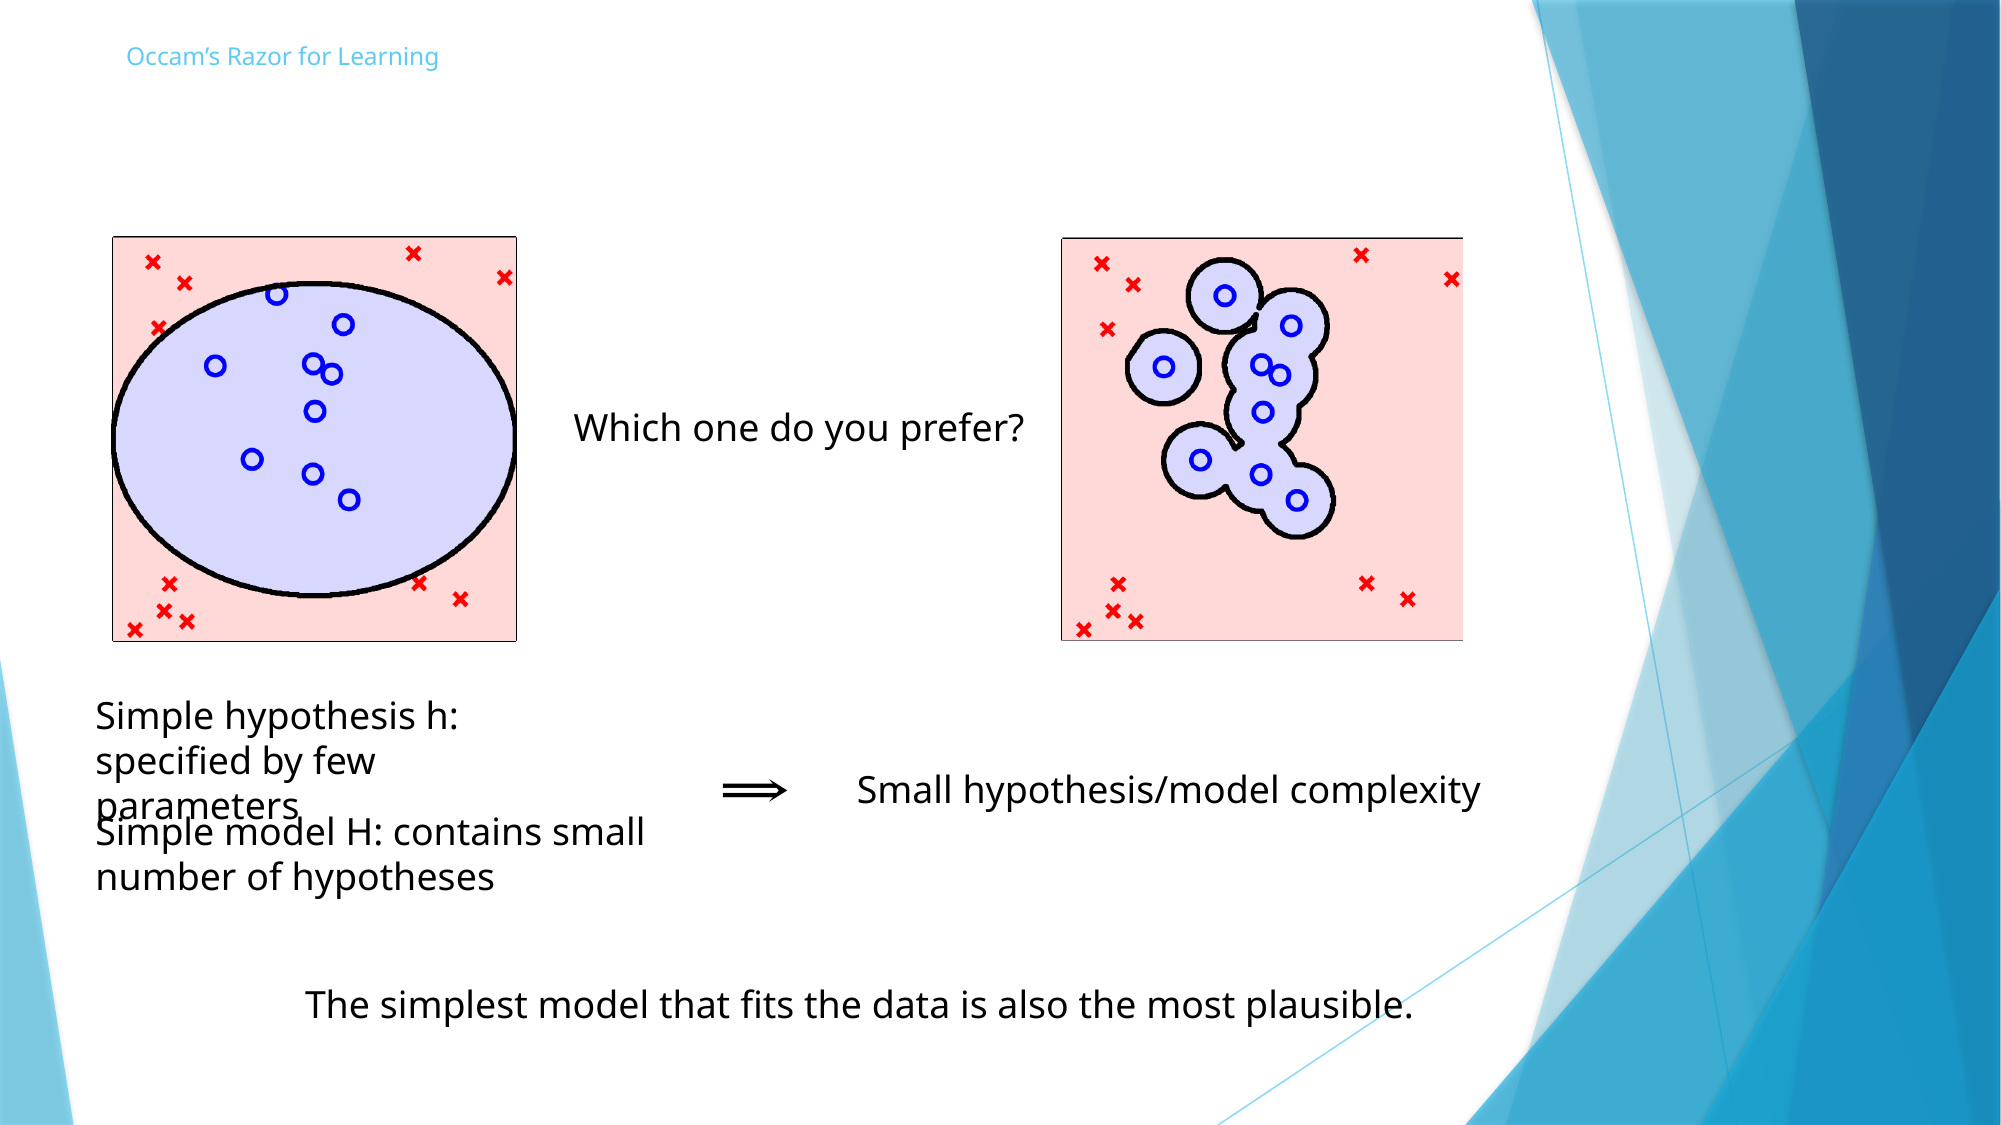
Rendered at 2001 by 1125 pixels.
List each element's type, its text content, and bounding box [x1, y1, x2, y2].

text_box Small hypothesis/model complexity [842, 758, 1506, 819]
text_box Simple model H: contains small number of hypotheses [80, 800, 704, 906]
picture [110, 236, 517, 643]
text_box Simple hypothesis h: specified by few parameters [80, 685, 592, 800]
picture [1059, 236, 1464, 641]
text_box The simplest model that ﬁts the data is also the most plausible. [290, 973, 1522, 1034]
title Occam’s Razor for Learning [111, 33, 719, 108]
text_box Which one do you prefer? [558, 396, 1055, 456]
